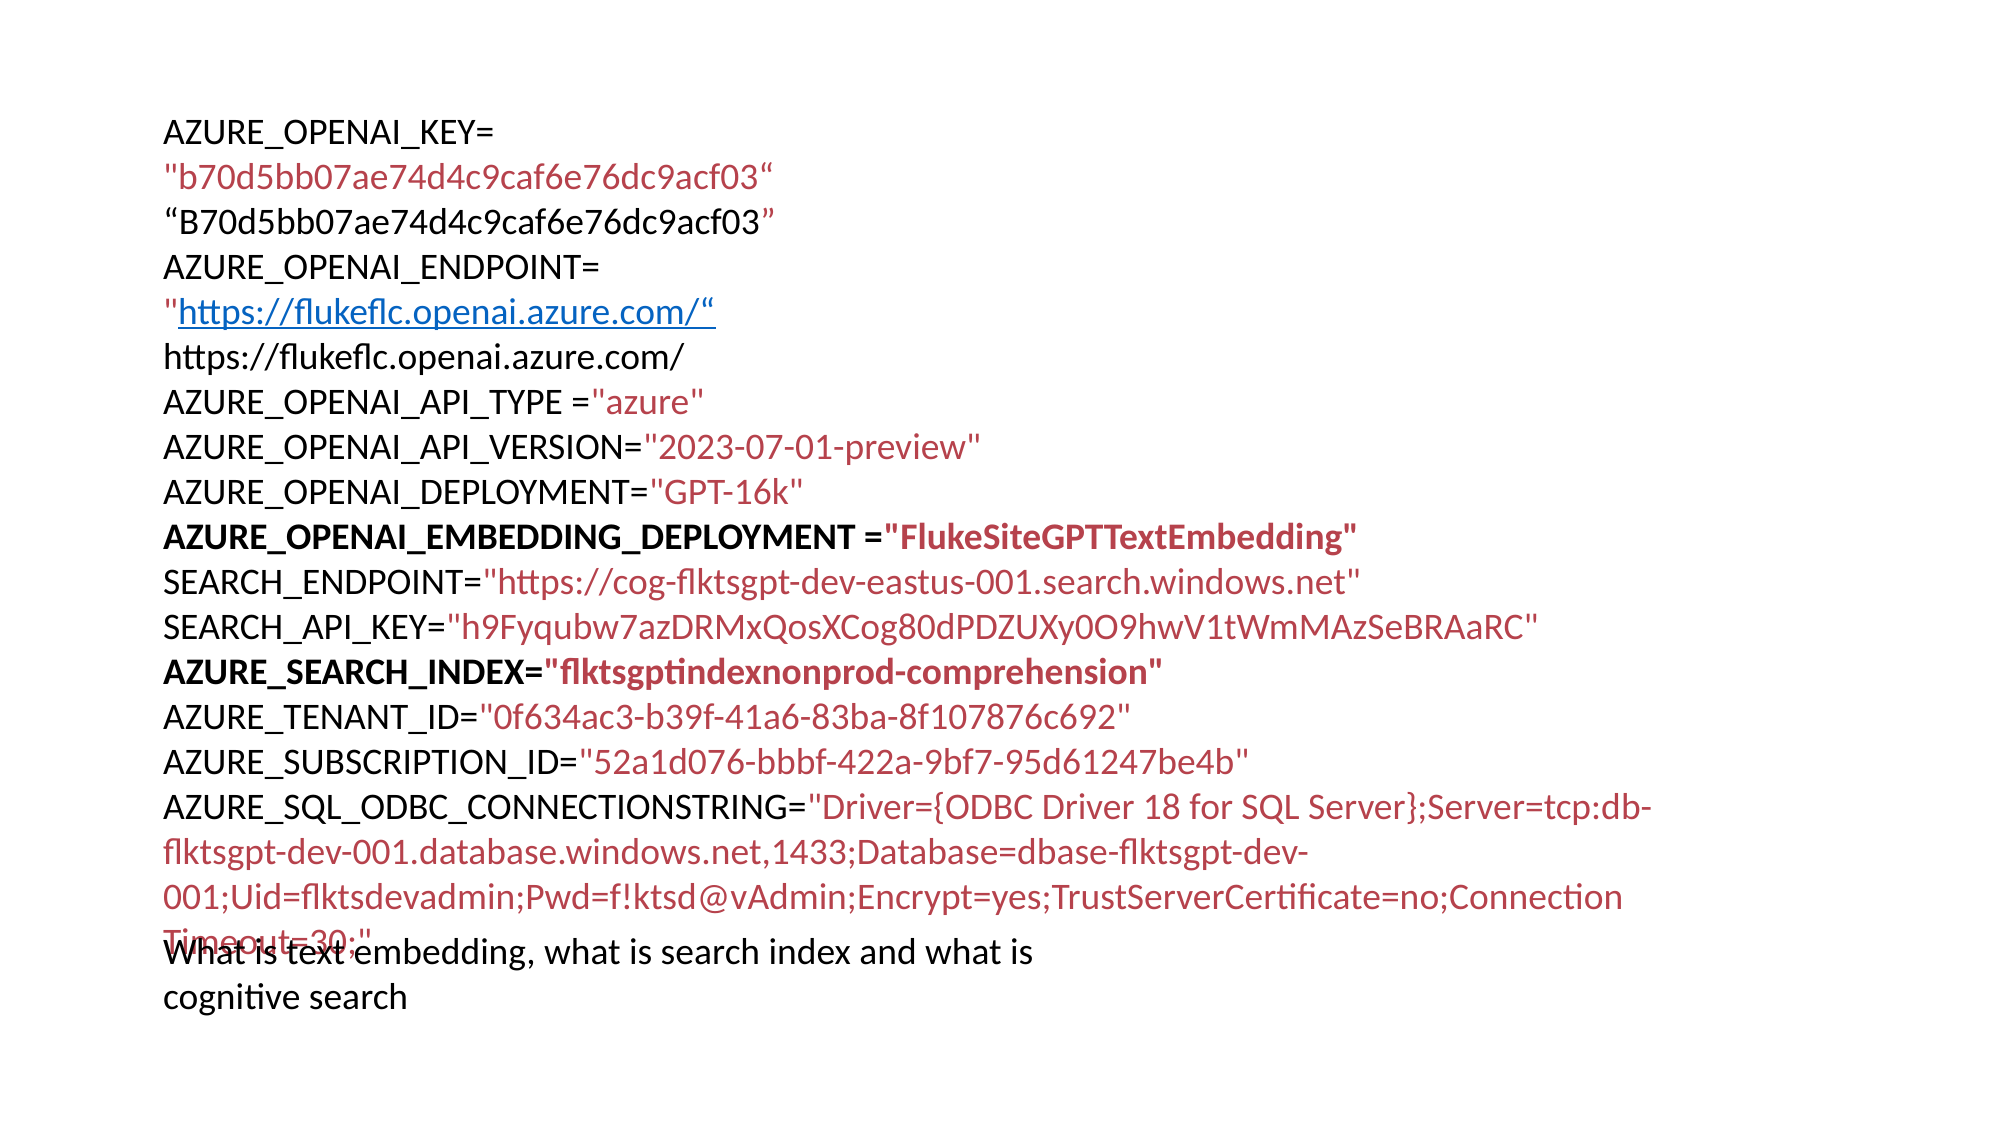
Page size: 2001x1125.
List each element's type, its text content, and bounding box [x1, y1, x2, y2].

text_box What is text embedding, what is search index and what is cognitive search [148, 919, 1149, 1025]
text_box AZURE_OPENAI_KEY= "b70d5bb07ae74d4c9caf6e76dc9acf03“ “B70d5bb07ae74d4c9caf6e76dc9acf03” AZURE_OPENAI_ENDPOINT= "https://flukeflc.openai.azure.com/“ https://flukeflc.openai.azure.com/ AZURE_OPENAI_API_TYPE ="azure" AZURE_OPENAI_API_VERSION="2023-07-01-preview" AZURE_OPENAI_DEPLOYMENT="GPT-16k" AZURE_OPENAI_EMBEDDING_DEPLOYMENT ="FlukeSiteGPTTextEmbedding" SEARCH_ENDPOINT="https://cog-flktsgpt-dev-eastus-001.search.windows.net" SEARCH_API_KEY="h9Fyqubw7azDRMxQosXCog80dPDZUXy0O9hwV1tWmMAzSeBRAaRC" AZURE_SEARCH_INDEX="flktsgptindexnonprod-comprehension" AZURE_TENANT_ID="0f634ac3-b39f-41a6-83ba-8f107876c692" AZURE_SUBSCRIPTION_ID="52a1d076-bbbf-422a-9bf7-95d61247be4b" AZURE_SQL_ODBC_CONNECTIONSTRING="Driver={ODBC Driver 18 for SQL Server};Server=tcp:db-flktsgpt-dev-001.database.windows.net,1433;Database=dbase-flktsgpt-dev-001;Uid=flktsdevadmin;Pwd=f!ktsd@vAdmin;Encrypt=yes;TrustServerCertificate=no;Connection Timeout=30;" [148, 99, 1748, 969]
